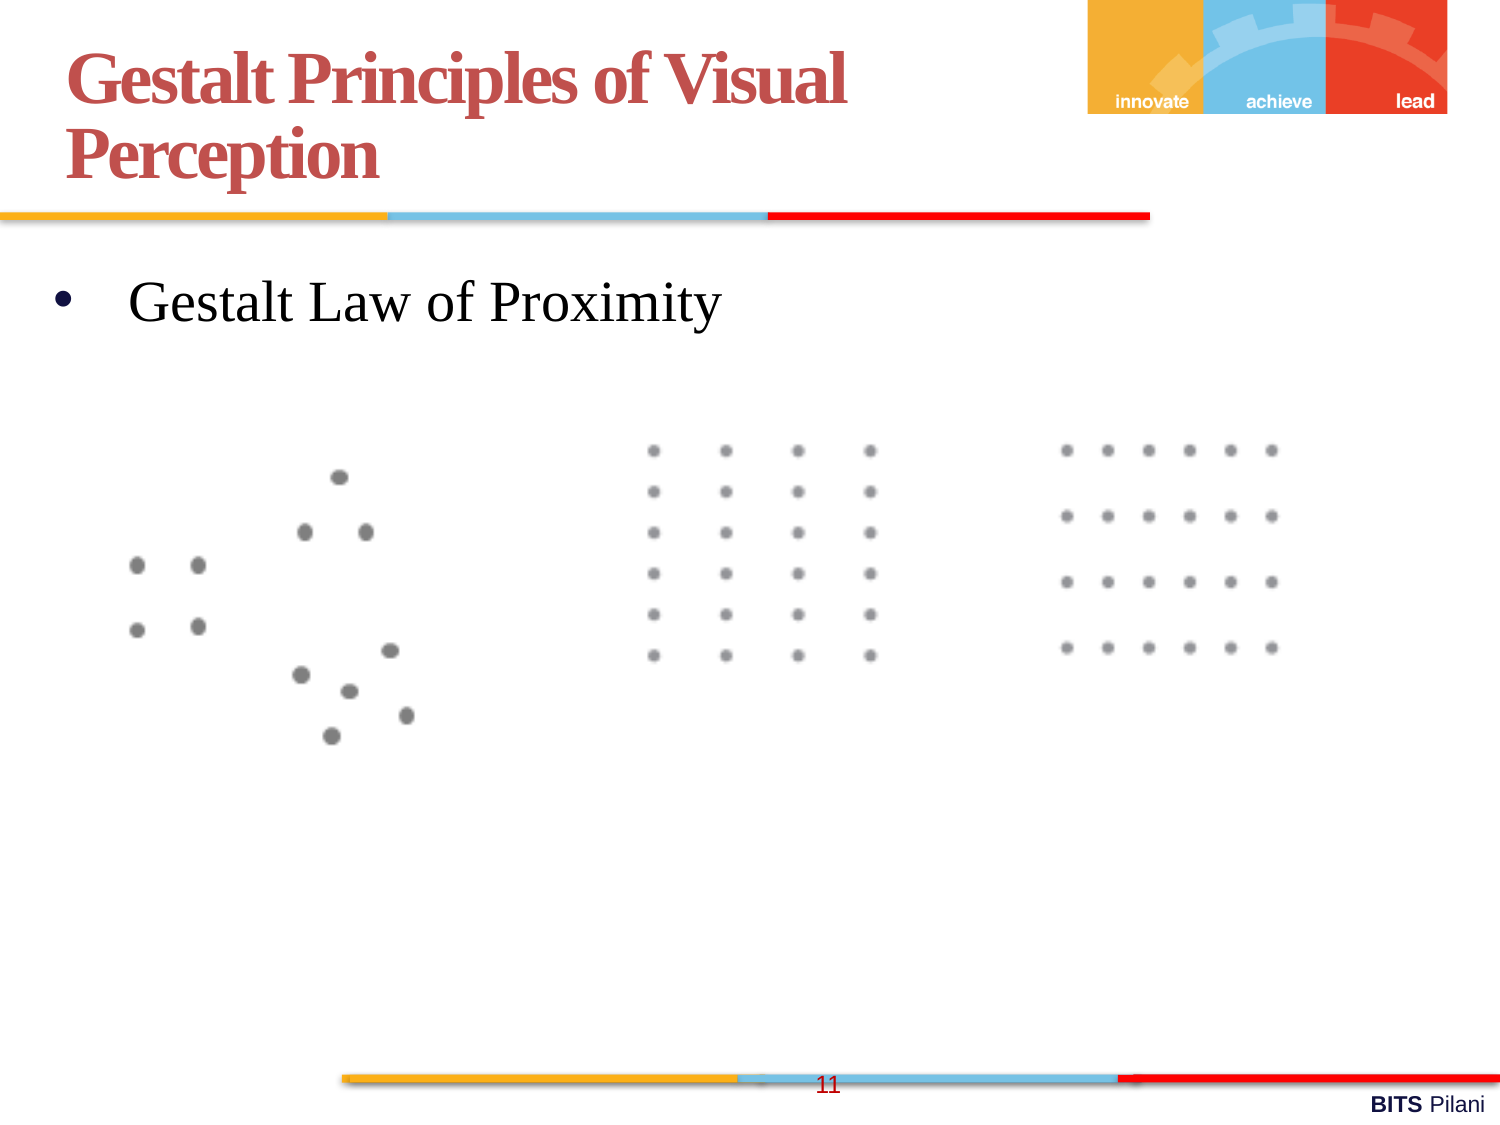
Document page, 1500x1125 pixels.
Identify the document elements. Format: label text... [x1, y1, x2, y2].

picture [15, 399, 504, 794]
list Gestalt Principles of Visual Perception [49, 24, 1088, 213]
picture [1087, 0, 1448, 114]
picture [610, 399, 1322, 698]
slide_number 11 [506, 1053, 857, 1114]
text_box Gestalt Law of Proximity [38, 255, 1461, 1017]
